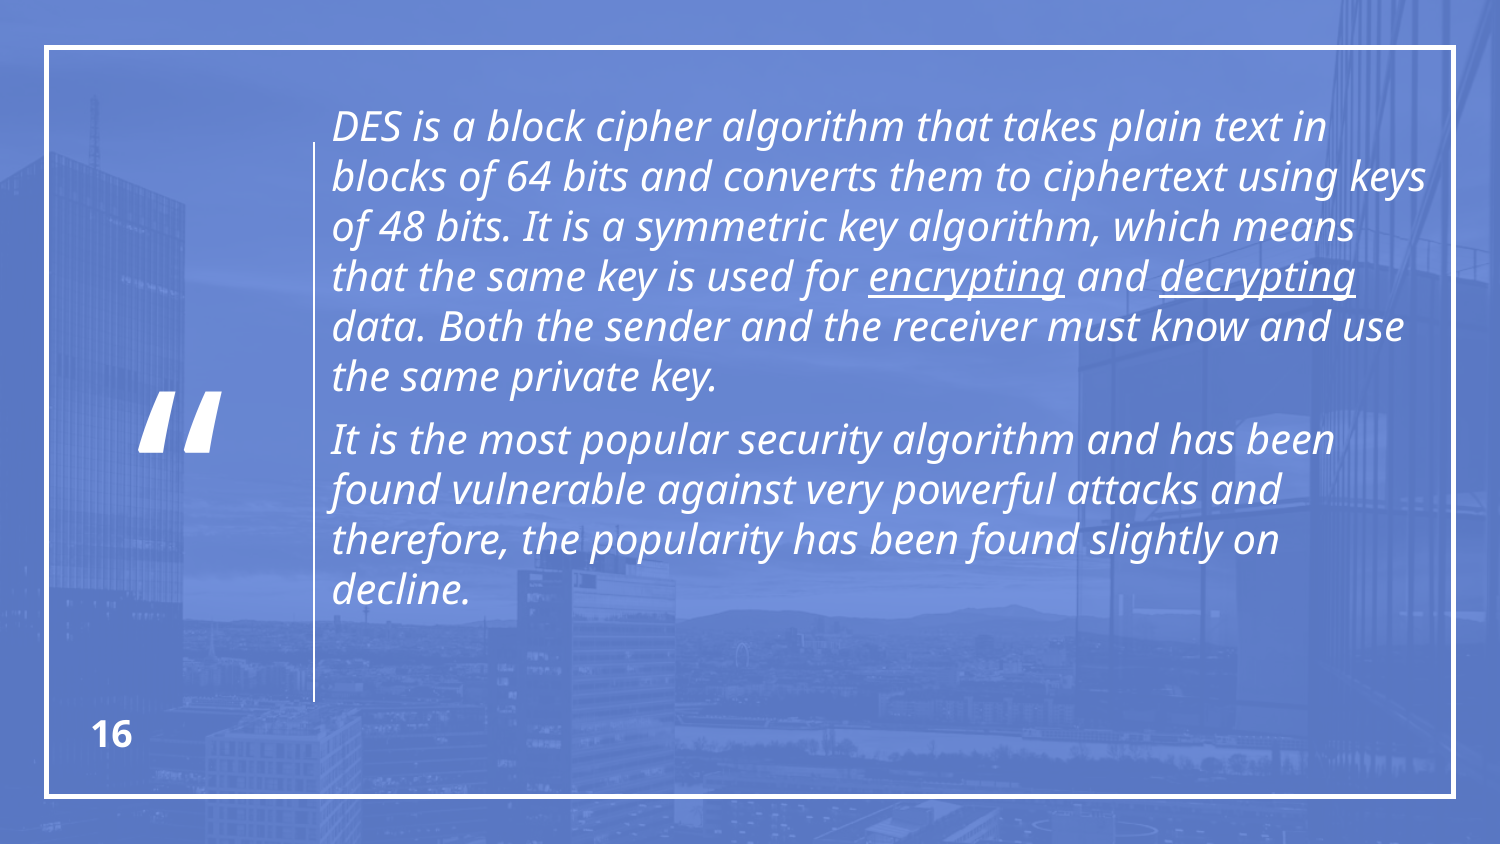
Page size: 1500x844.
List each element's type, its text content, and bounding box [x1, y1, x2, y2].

list DES is a block cipher algorithm that takes plain text in blocks of 64 bits and converts them to ciphertext using keys of 48 bits. It is a symmetric key algorithm, which means that the same key is used for encrypting and decrypting ​data. Both the sender and the receiver must know and use the same private key. It is the most popular security algorithm and has been found vulnerable against very powerful attacks and therefore, the popularity has been found slightly on decline. [316, 95, 1447, 743]
slide_number ‹#› [75, 687, 165, 777]
